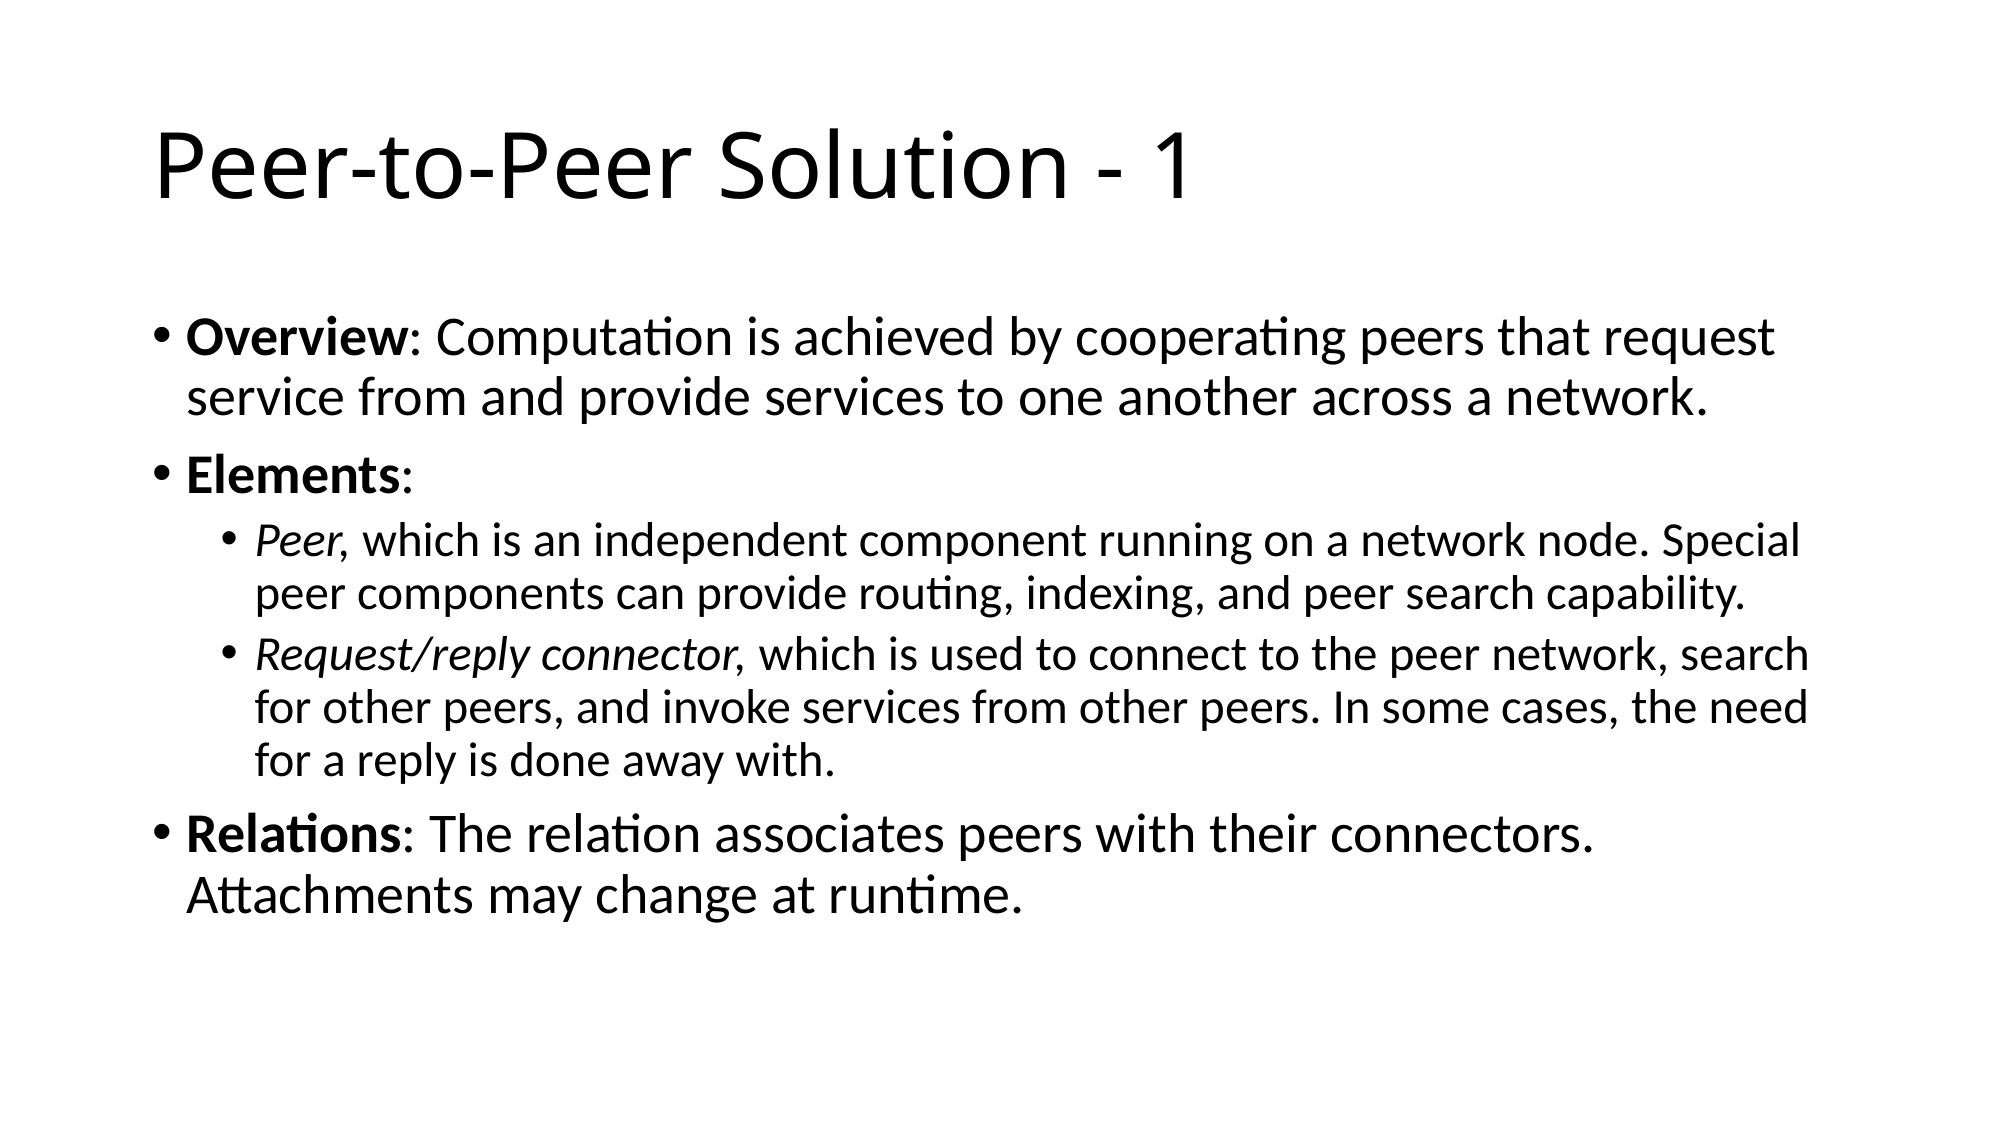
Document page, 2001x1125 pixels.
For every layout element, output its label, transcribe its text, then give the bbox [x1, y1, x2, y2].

list Overview: Computation is achieved by cooperating peers that request service from and provide services to one another across a network. Elements: Peer, which is an independent component running on a network node. Special peer components can provide routing, indexing, and peer search capability. Request/reply connector, which is used to connect to the peer network, search for other peers, and invoke services from other peers. In some cases, the need for a reply is done away with. Relations: The relation associates peers with their connectors. Attachments may change at runtime. [137, 299, 1863, 1014]
title Peer-to-Peer Solution - 1 [137, 59, 1863, 278]
